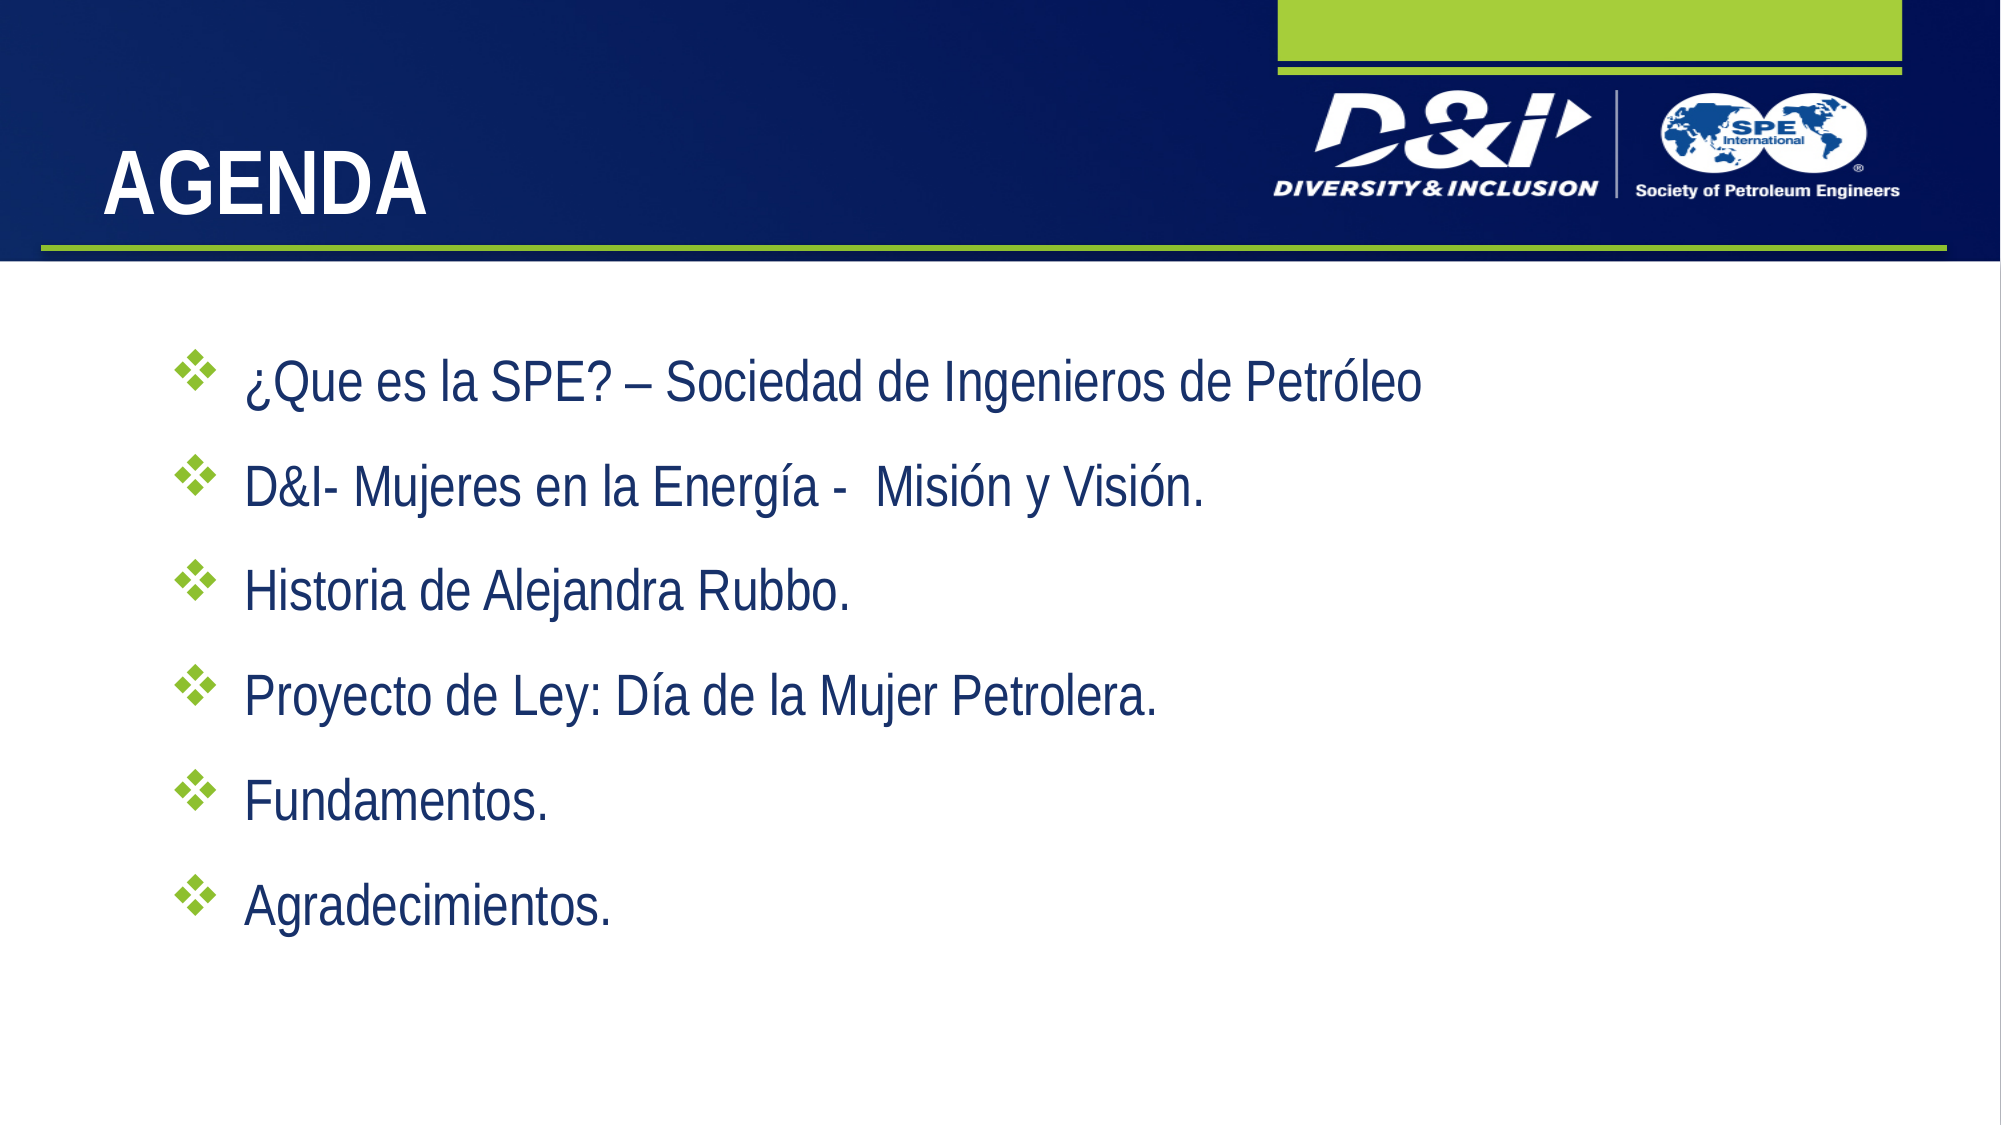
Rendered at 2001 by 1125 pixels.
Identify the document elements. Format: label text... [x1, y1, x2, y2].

text_box AGENDA [88, 60, 1900, 247]
picture [0, 0, 2001, 1125]
text_box ¿Que es la SPE? – Sociedad de Ingenieros de Petróleo D&I- Mujeres en la Energía - Misión y Visión. Historia de Alejandra Rubbo. Proyecto de Ley: Día de la Mujer Petrolera. Fundamentos. Agradecimientos. [154, 300, 1731, 1025]
